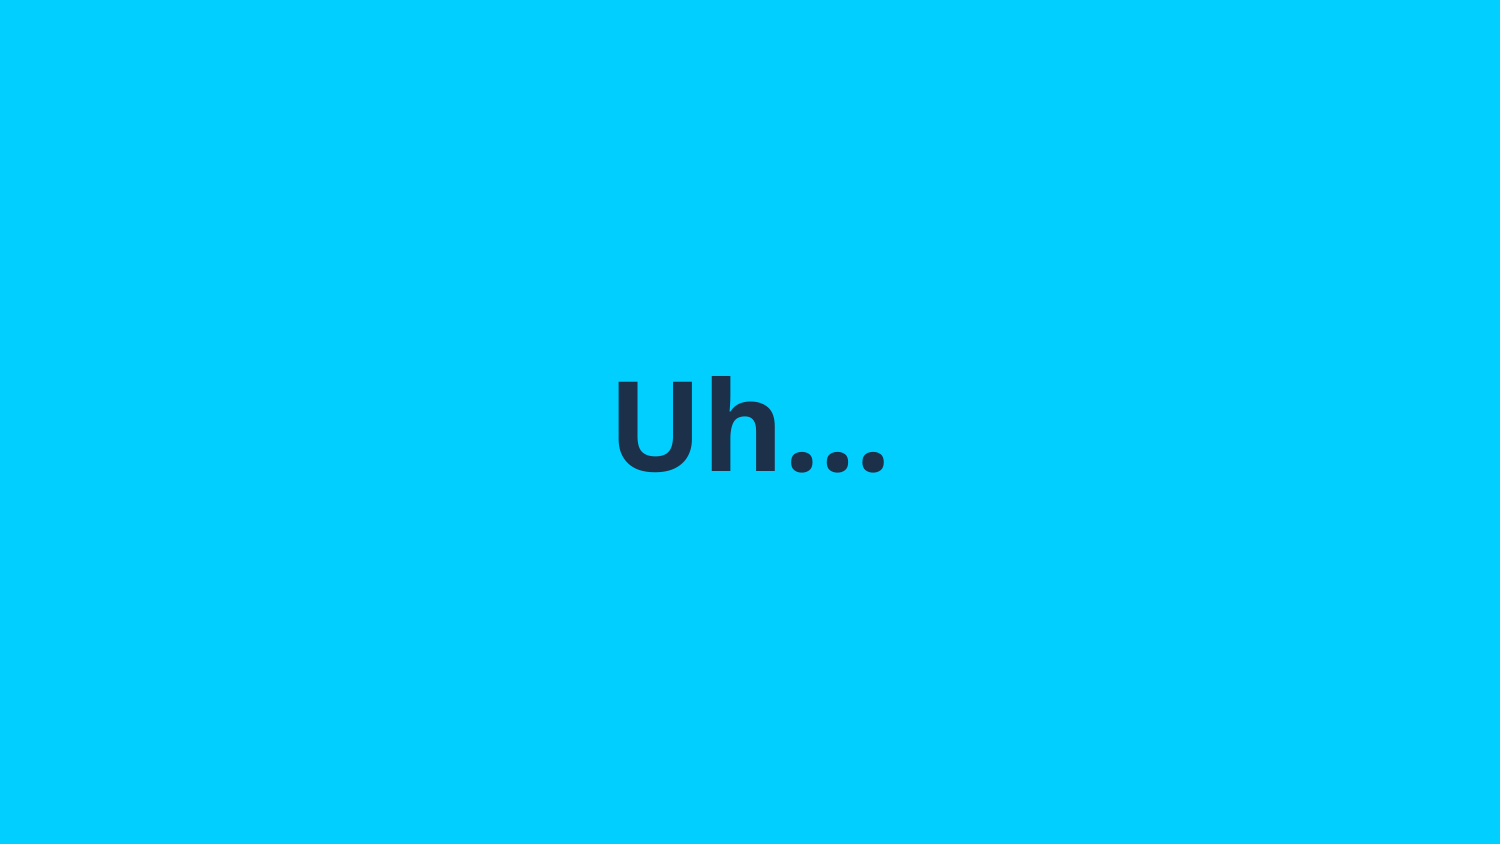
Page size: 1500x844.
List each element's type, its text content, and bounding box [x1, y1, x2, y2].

title Uh… [144, 184, 1356, 660]
